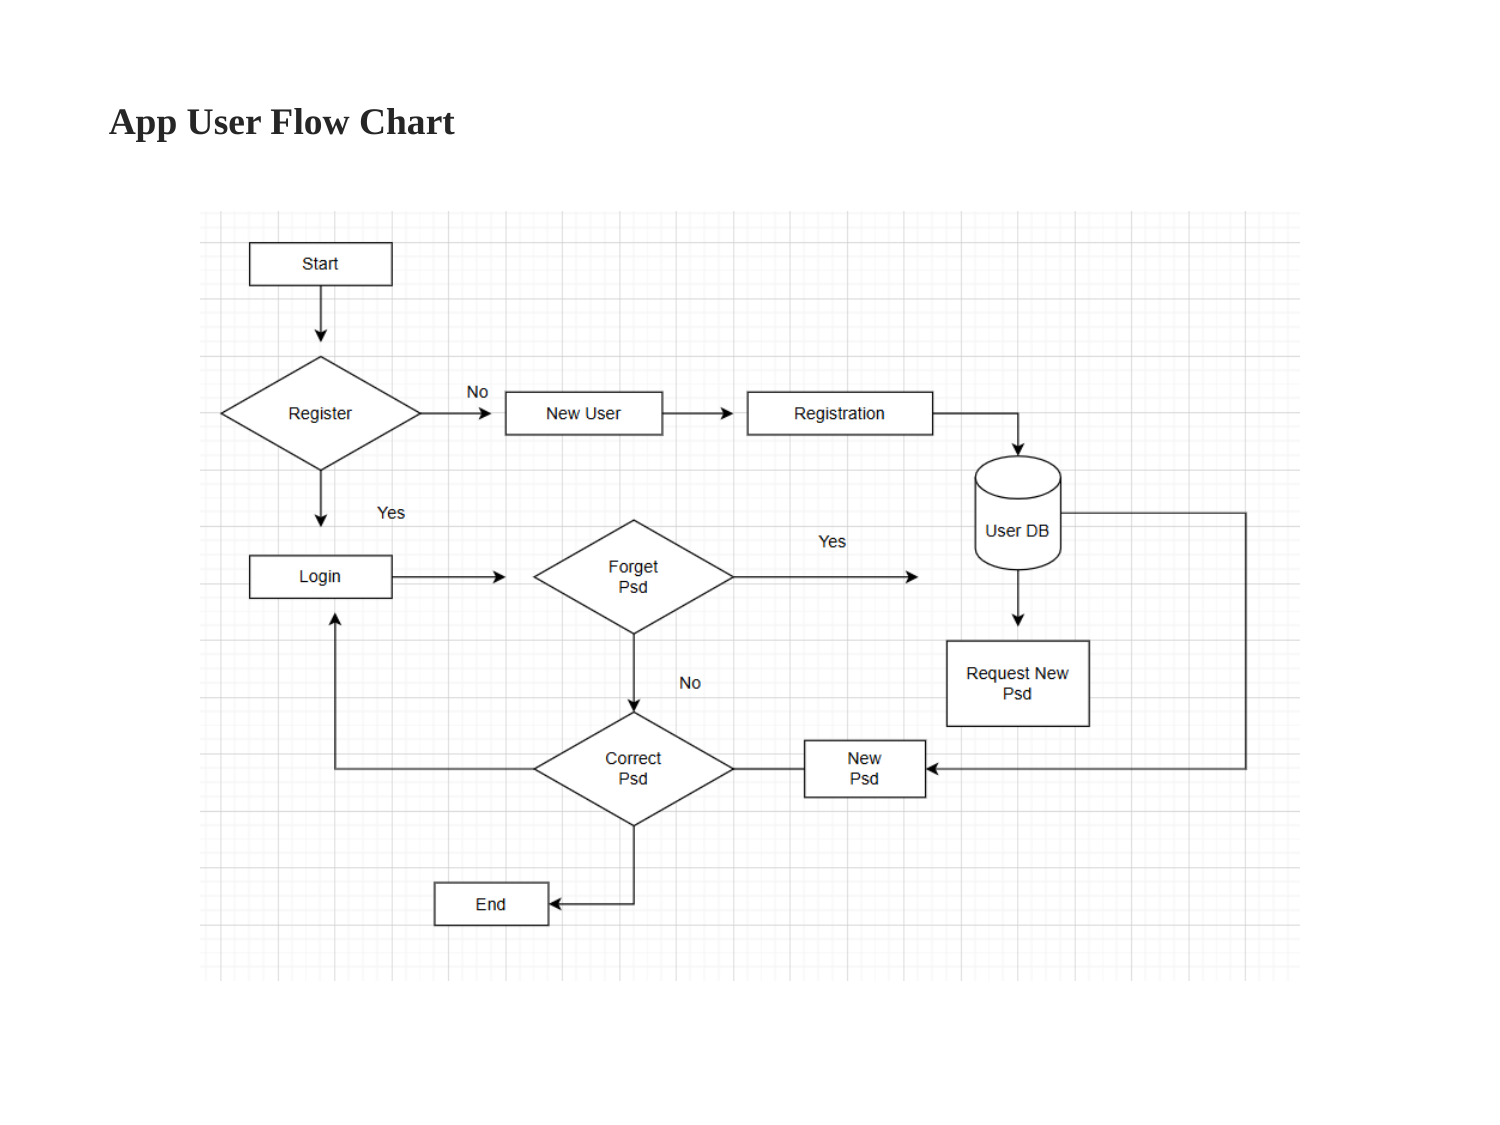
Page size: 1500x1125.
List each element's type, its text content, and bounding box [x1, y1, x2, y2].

picture [200, 210, 1300, 982]
list App User Flow Chart [75, 89, 1425, 1005]
